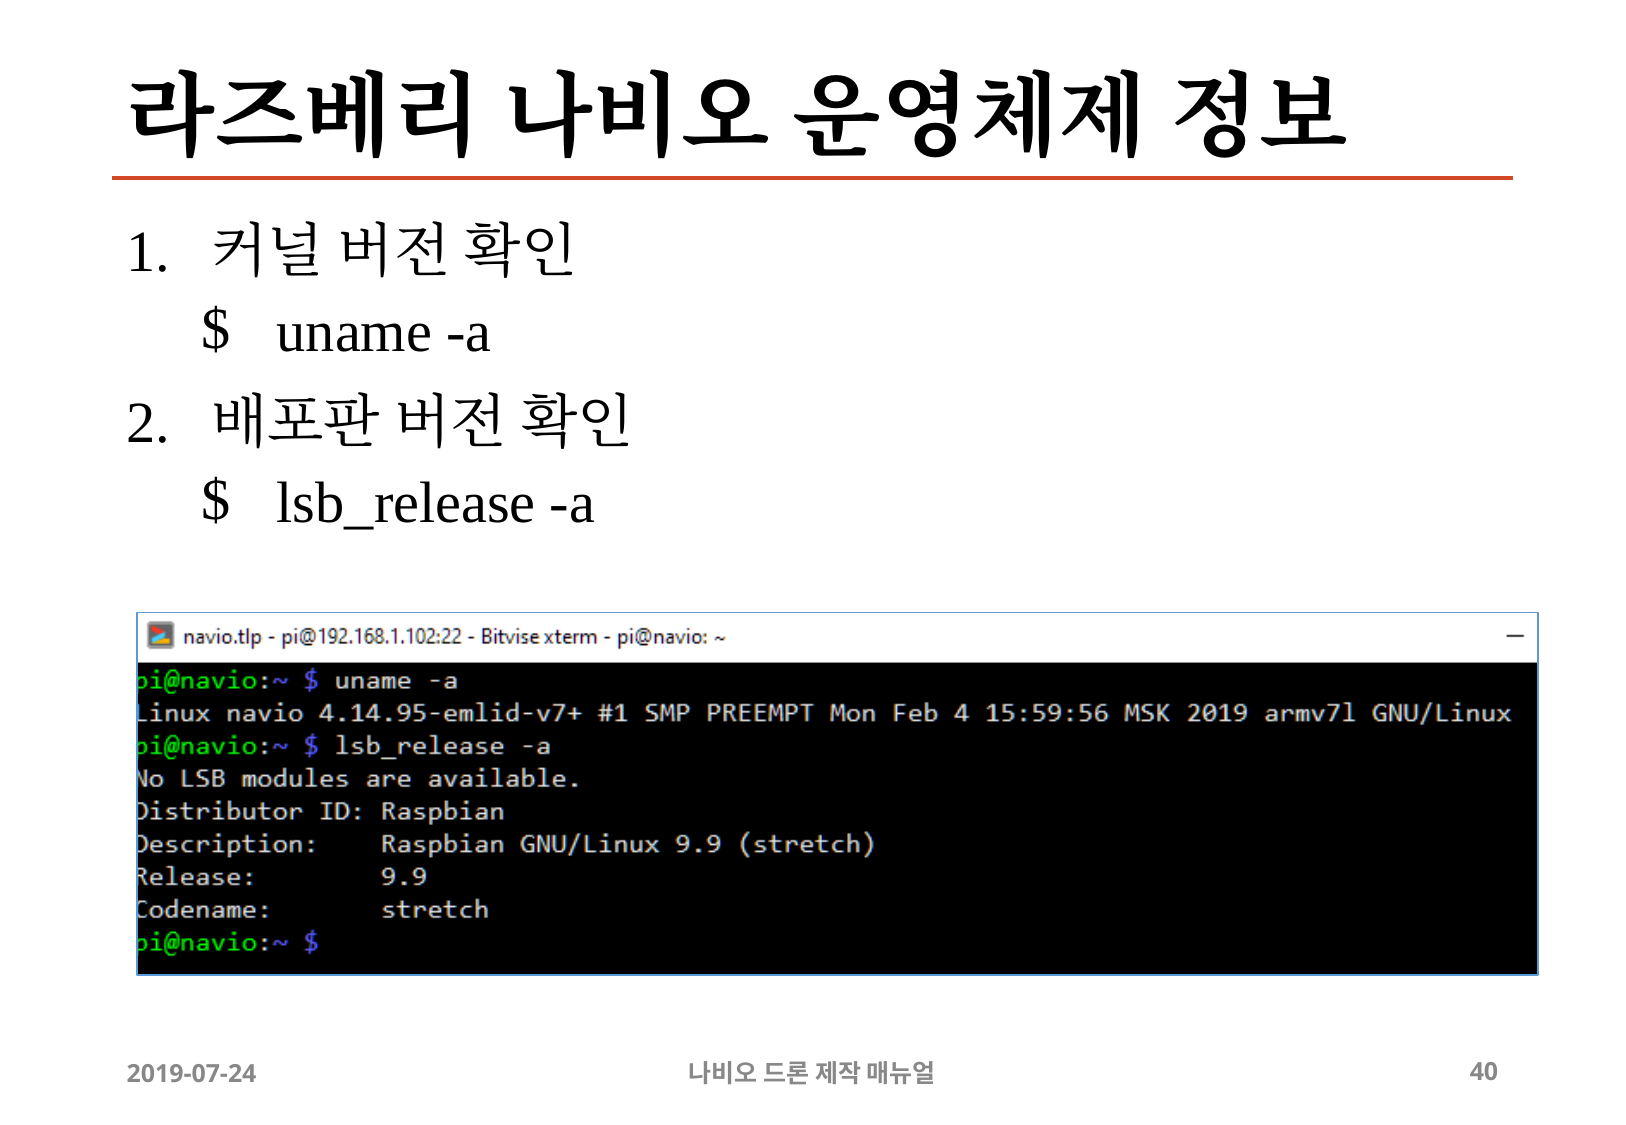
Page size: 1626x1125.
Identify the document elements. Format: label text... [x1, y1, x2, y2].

title 라즈베리 나비오 운영체제 정보 [111, 59, 1514, 179]
list 커널 버전 확인 uname -a 배포판 버전 확인 lsb_release -a [111, 205, 1514, 545]
picture [137, 612, 1538, 975]
footer 나비오 드론 제작 매뉴얼 [538, 1042, 1087, 1103]
slide_number 40 [1433, 1042, 1514, 1103]
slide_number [111, 1042, 303, 1103]
